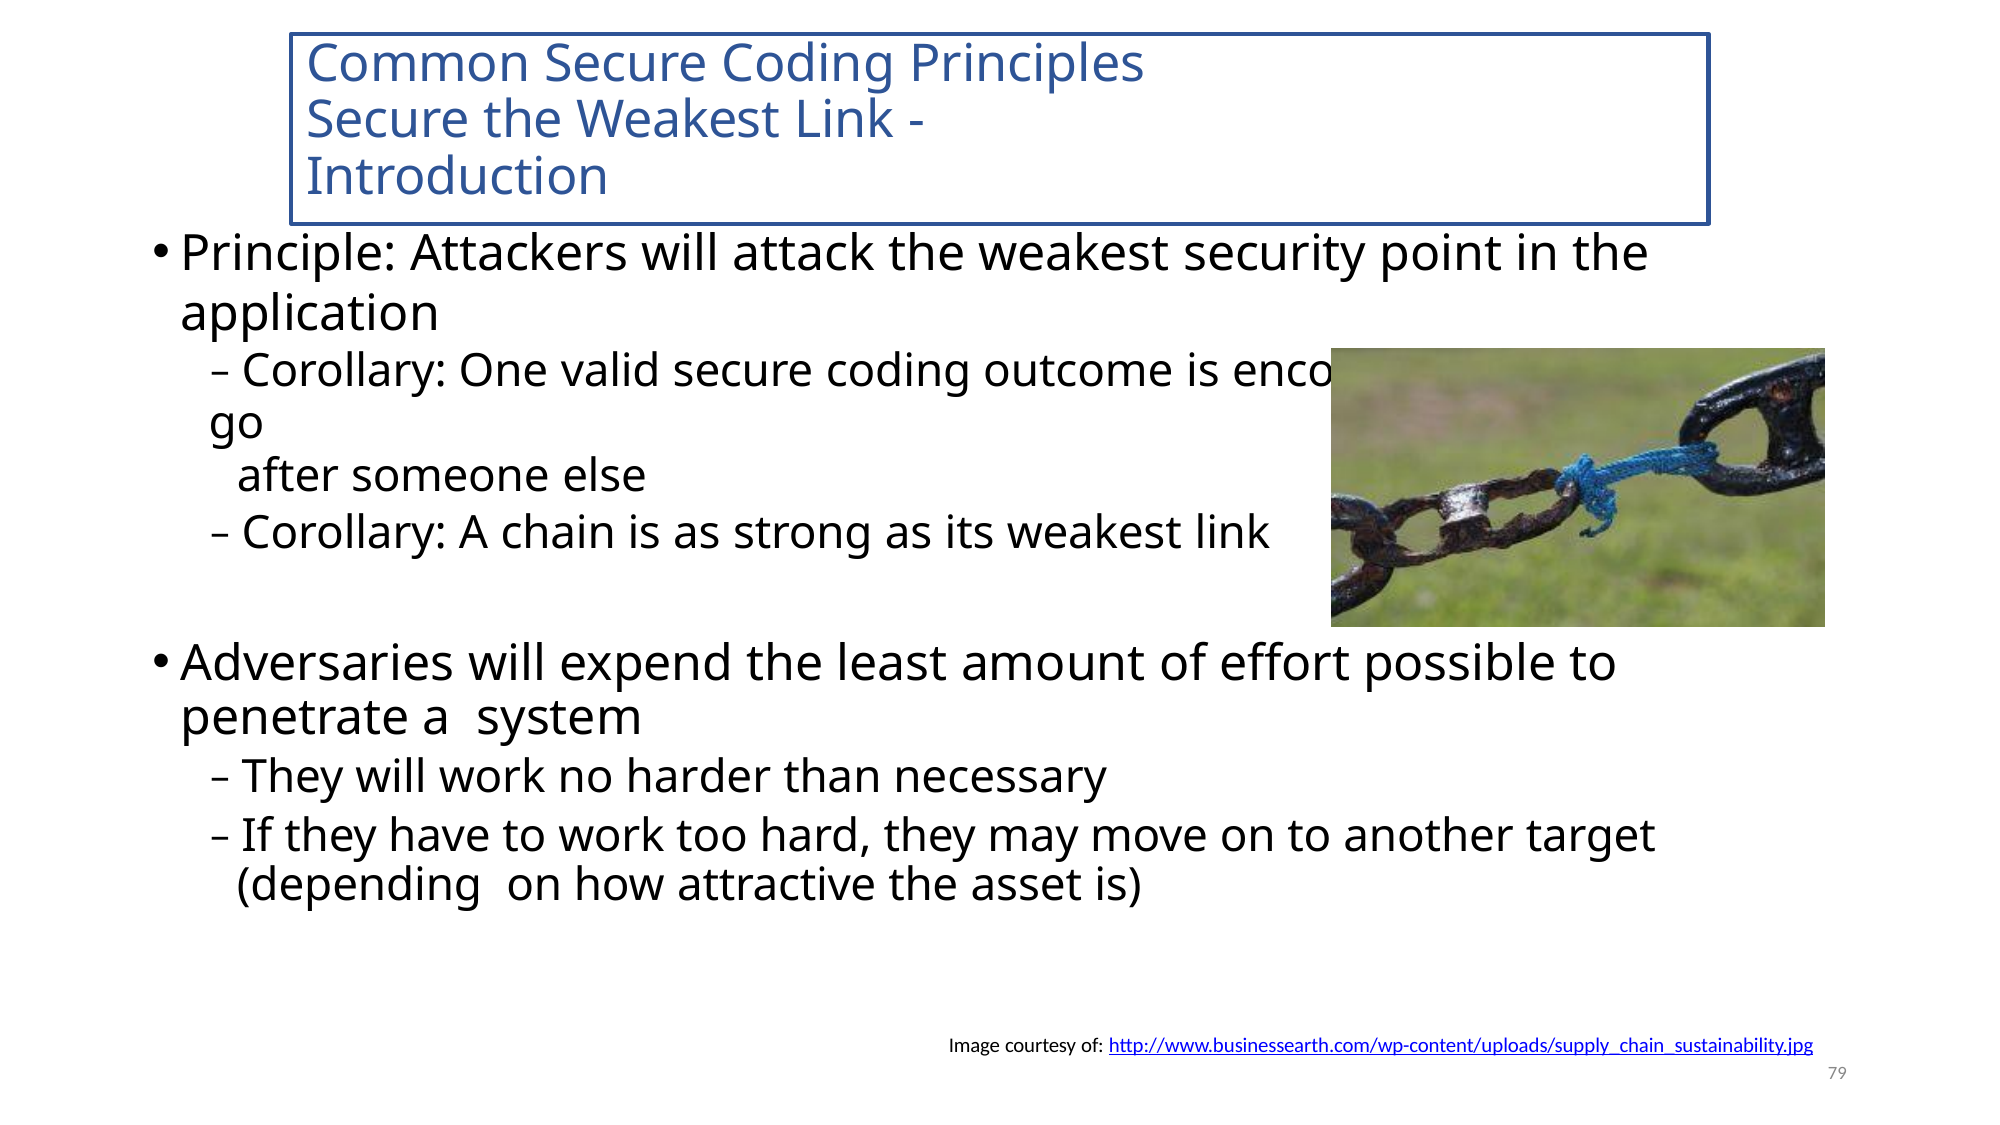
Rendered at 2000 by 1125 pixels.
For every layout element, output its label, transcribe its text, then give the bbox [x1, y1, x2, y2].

text_box Adversaries will expend the least amount of effort possible to penetrate a system – They will work no harder than necessary – If they have to work too hard, they may move on to another target (depending on how attractive the asset is) [150, 627, 1842, 910]
text_box Image courtesy of: http://www.businessearth.com/wp-content/uploads/supply_chain_sustainability.jpg [946, 1029, 1831, 1057]
slide_number 79 [1812, 1062, 1856, 1125]
text_box Principle: Attackers will attack the weakest security point in the application – Corollary: One valid secure coding outcome is encouraging the attacker to go after someone else – Corollary: A chain is as strong as its weakest link [150, 215, 1831, 558]
picture [1331, 347, 1826, 627]
title Common Secure Coding Principles Secure the Weakest Link - Introduction [291, 33, 1709, 215]
